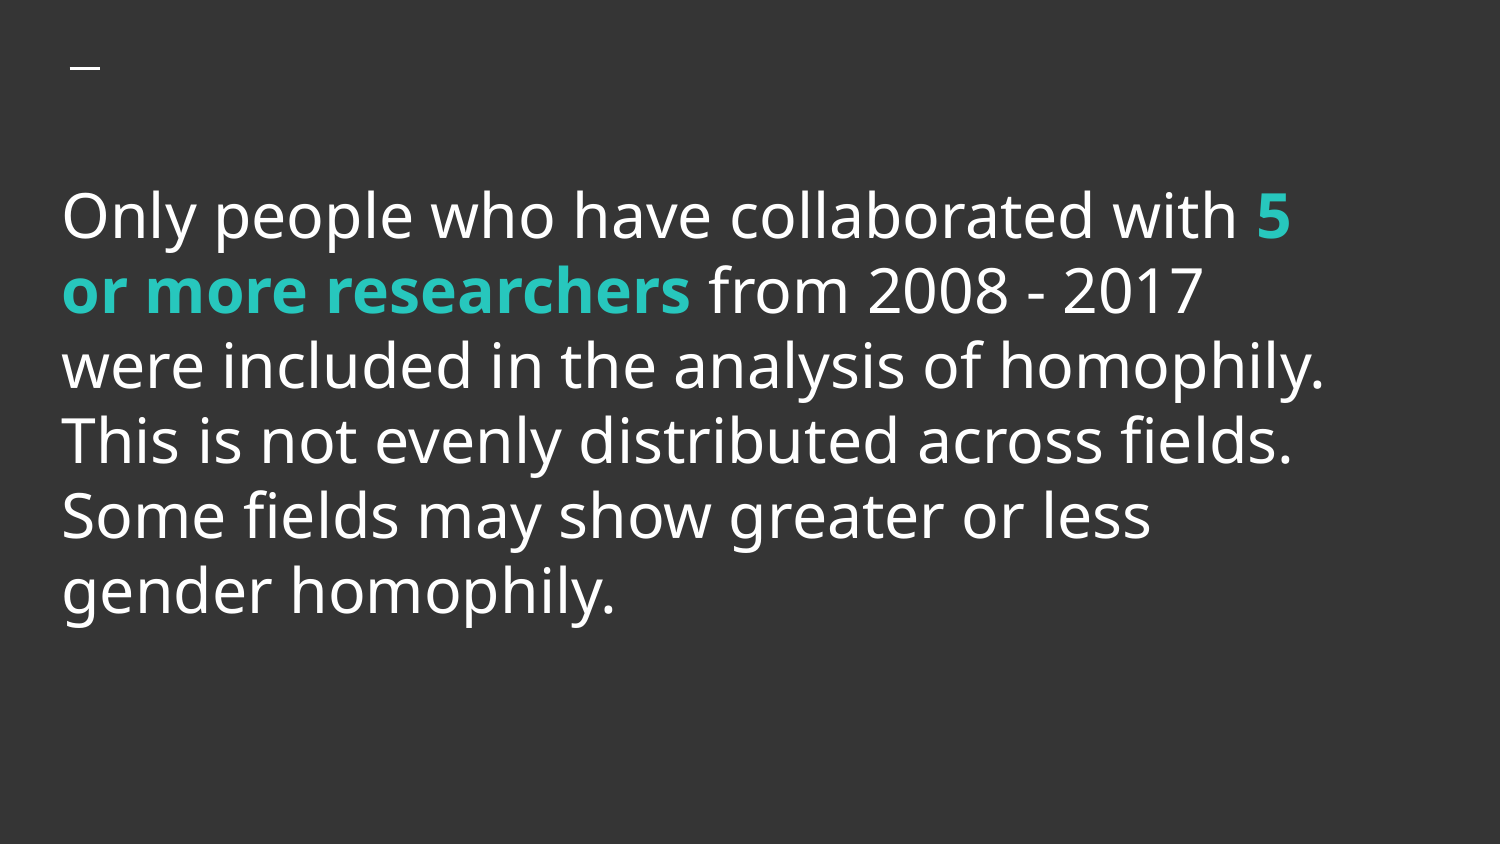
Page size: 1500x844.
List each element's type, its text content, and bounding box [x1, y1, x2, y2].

title Only people who have collaborated with 5 or more researchers from 2008 - 2017 were included in the analysis of homophily. This is not evenly distributed across fields. Some fields may show greater or less gender homophily. [46, 116, 1377, 685]
